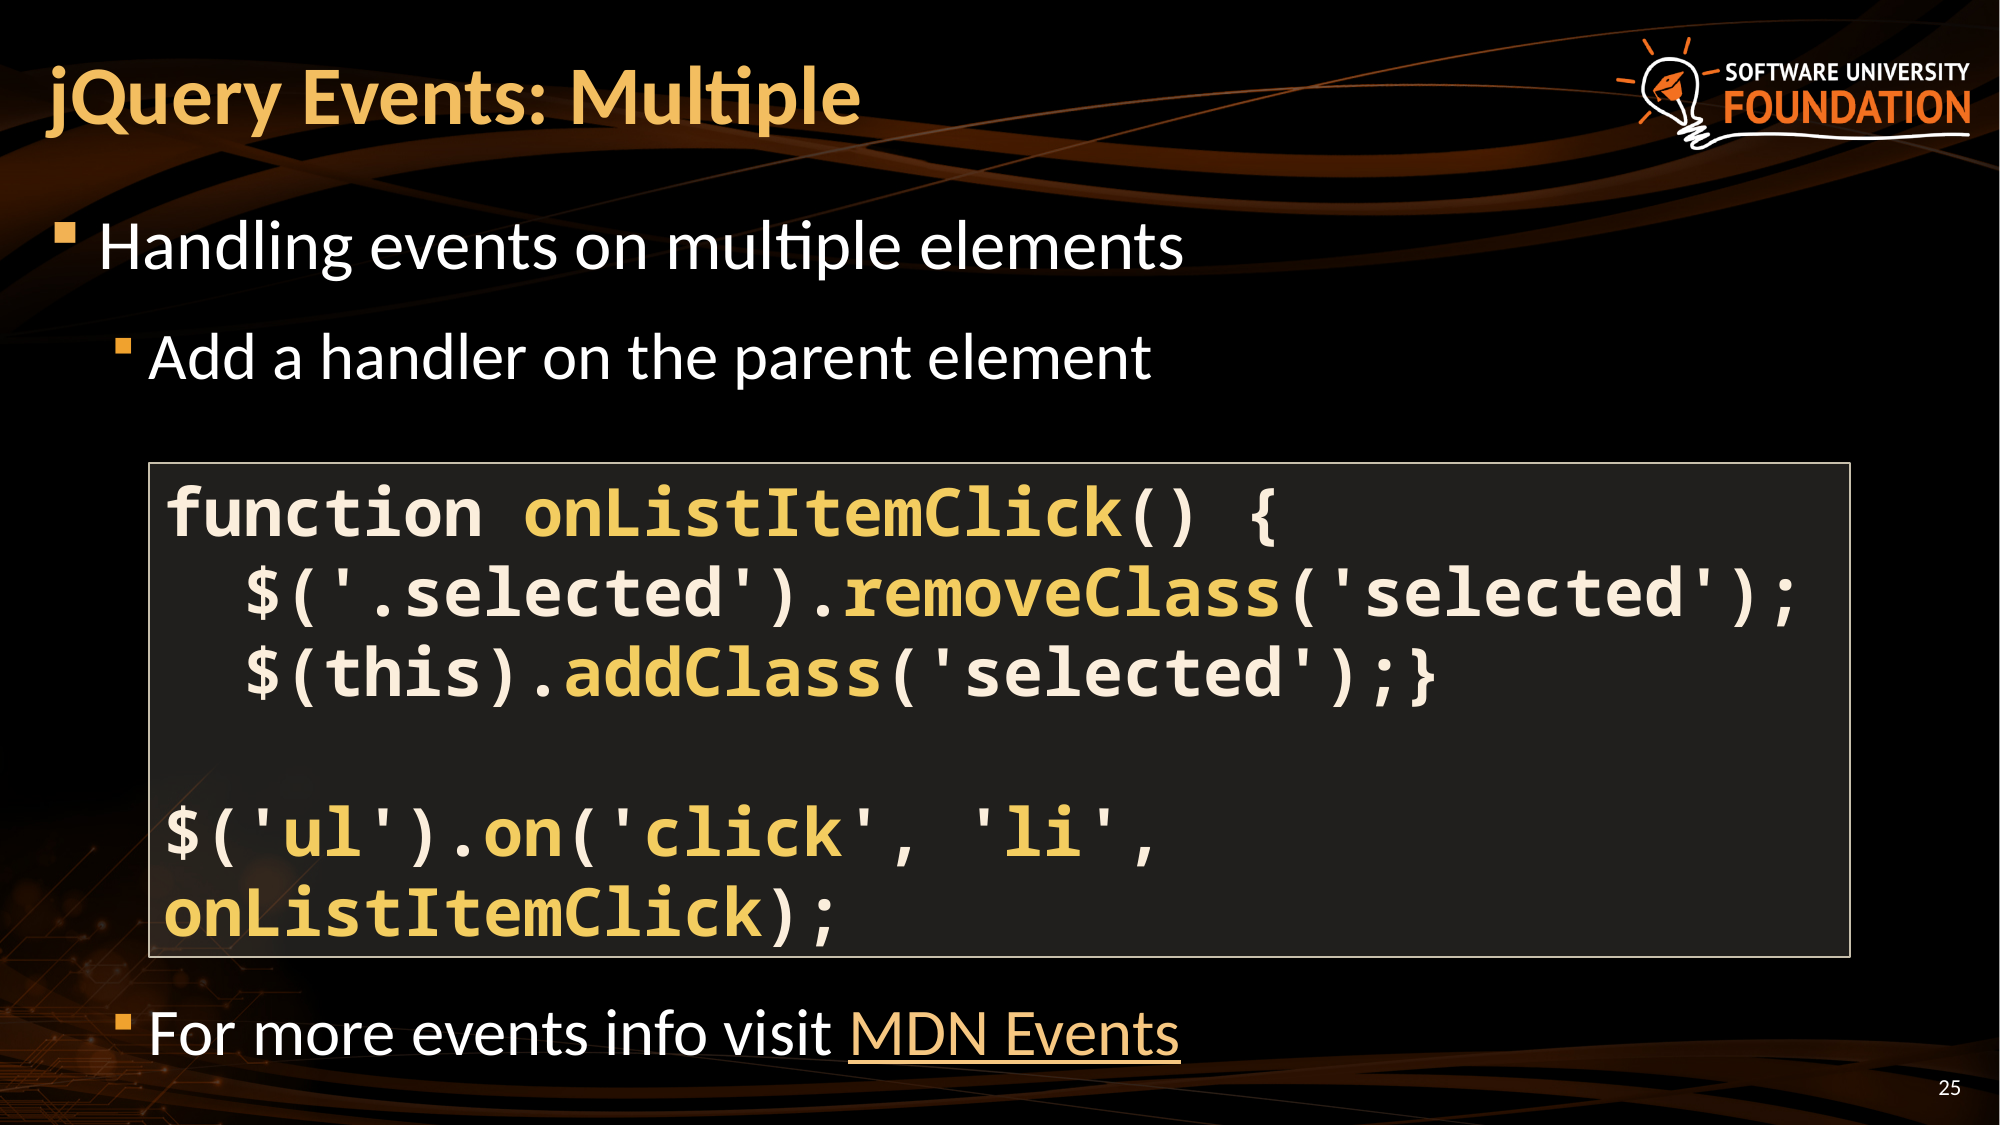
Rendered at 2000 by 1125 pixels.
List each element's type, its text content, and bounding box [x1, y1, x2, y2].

text_box function onListItemClick() { $('.selected').removeClass('selected'); $(this).addClass('selected');} $('ul').on('click', 'li', onListItemClick); [149, 462, 1850, 958]
picture [0, 0, 2000, 1125]
title jQuery Events: Multiple [30, 6, 1602, 189]
list Handling events on multiple elements Add a handler on the parent element For more events info visit MDN Events [31, 188, 1968, 1103]
